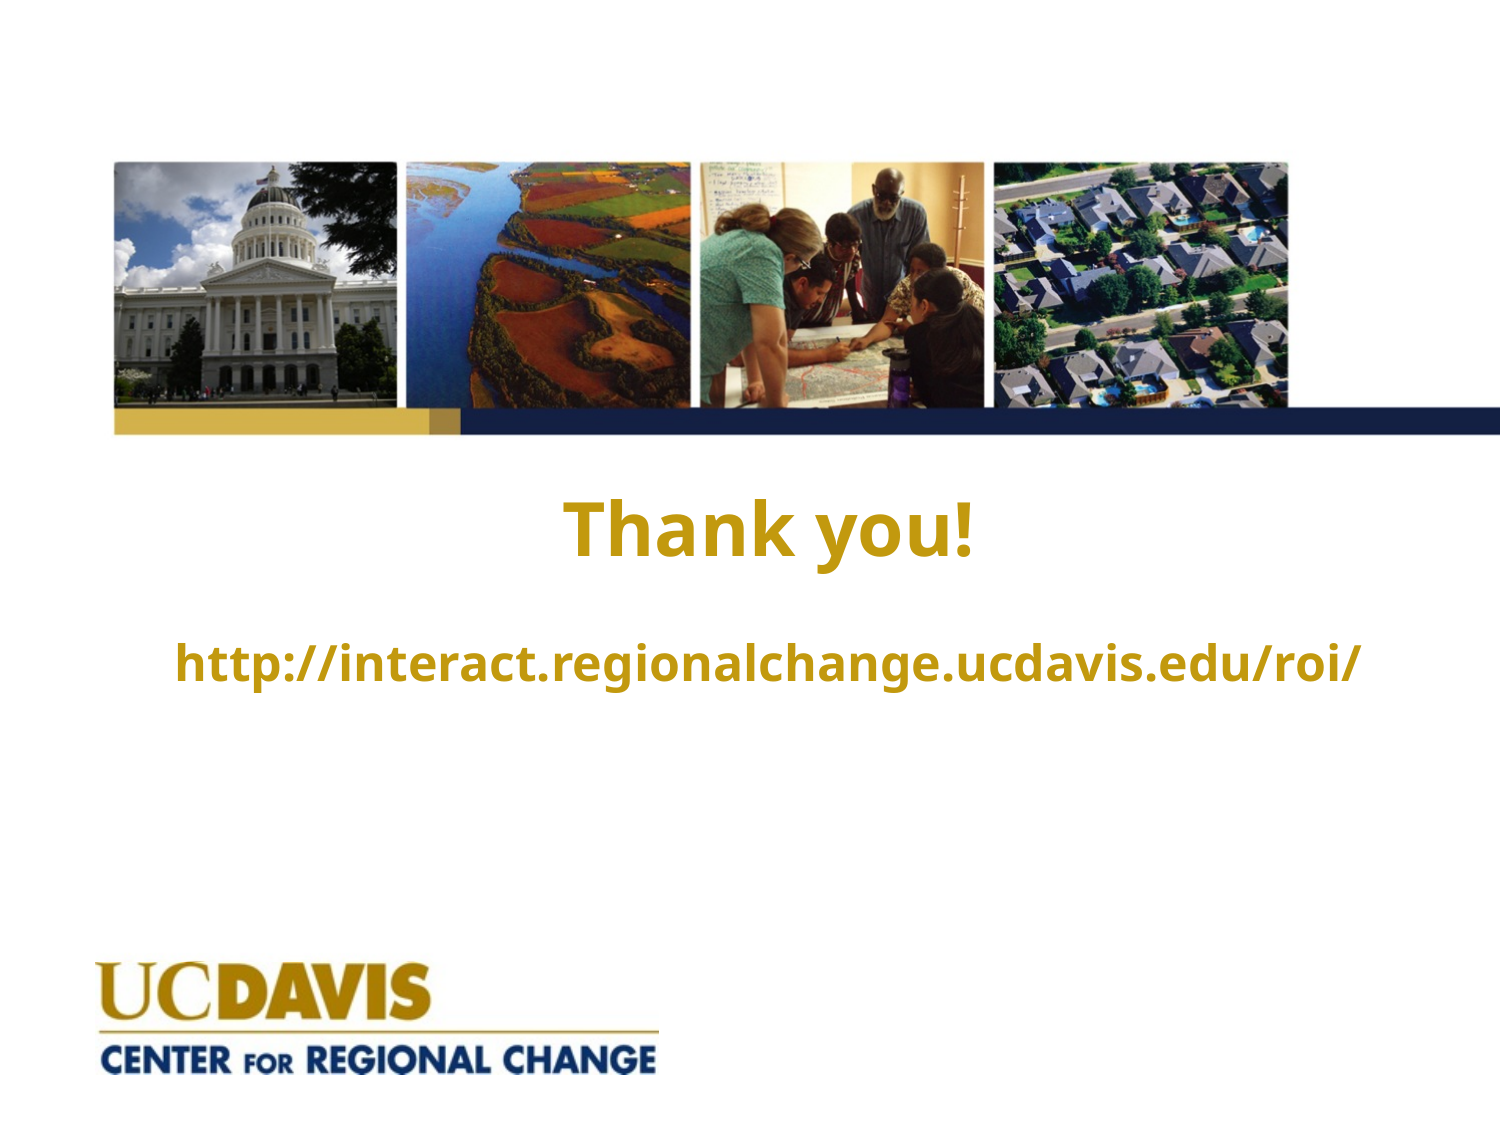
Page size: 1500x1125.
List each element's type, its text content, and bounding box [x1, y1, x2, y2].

title Thank you! http://interact.regionalchange.ucdavis.edu/roi/ [74, 495, 1463, 738]
picture [0, 6, 1500, 1115]
